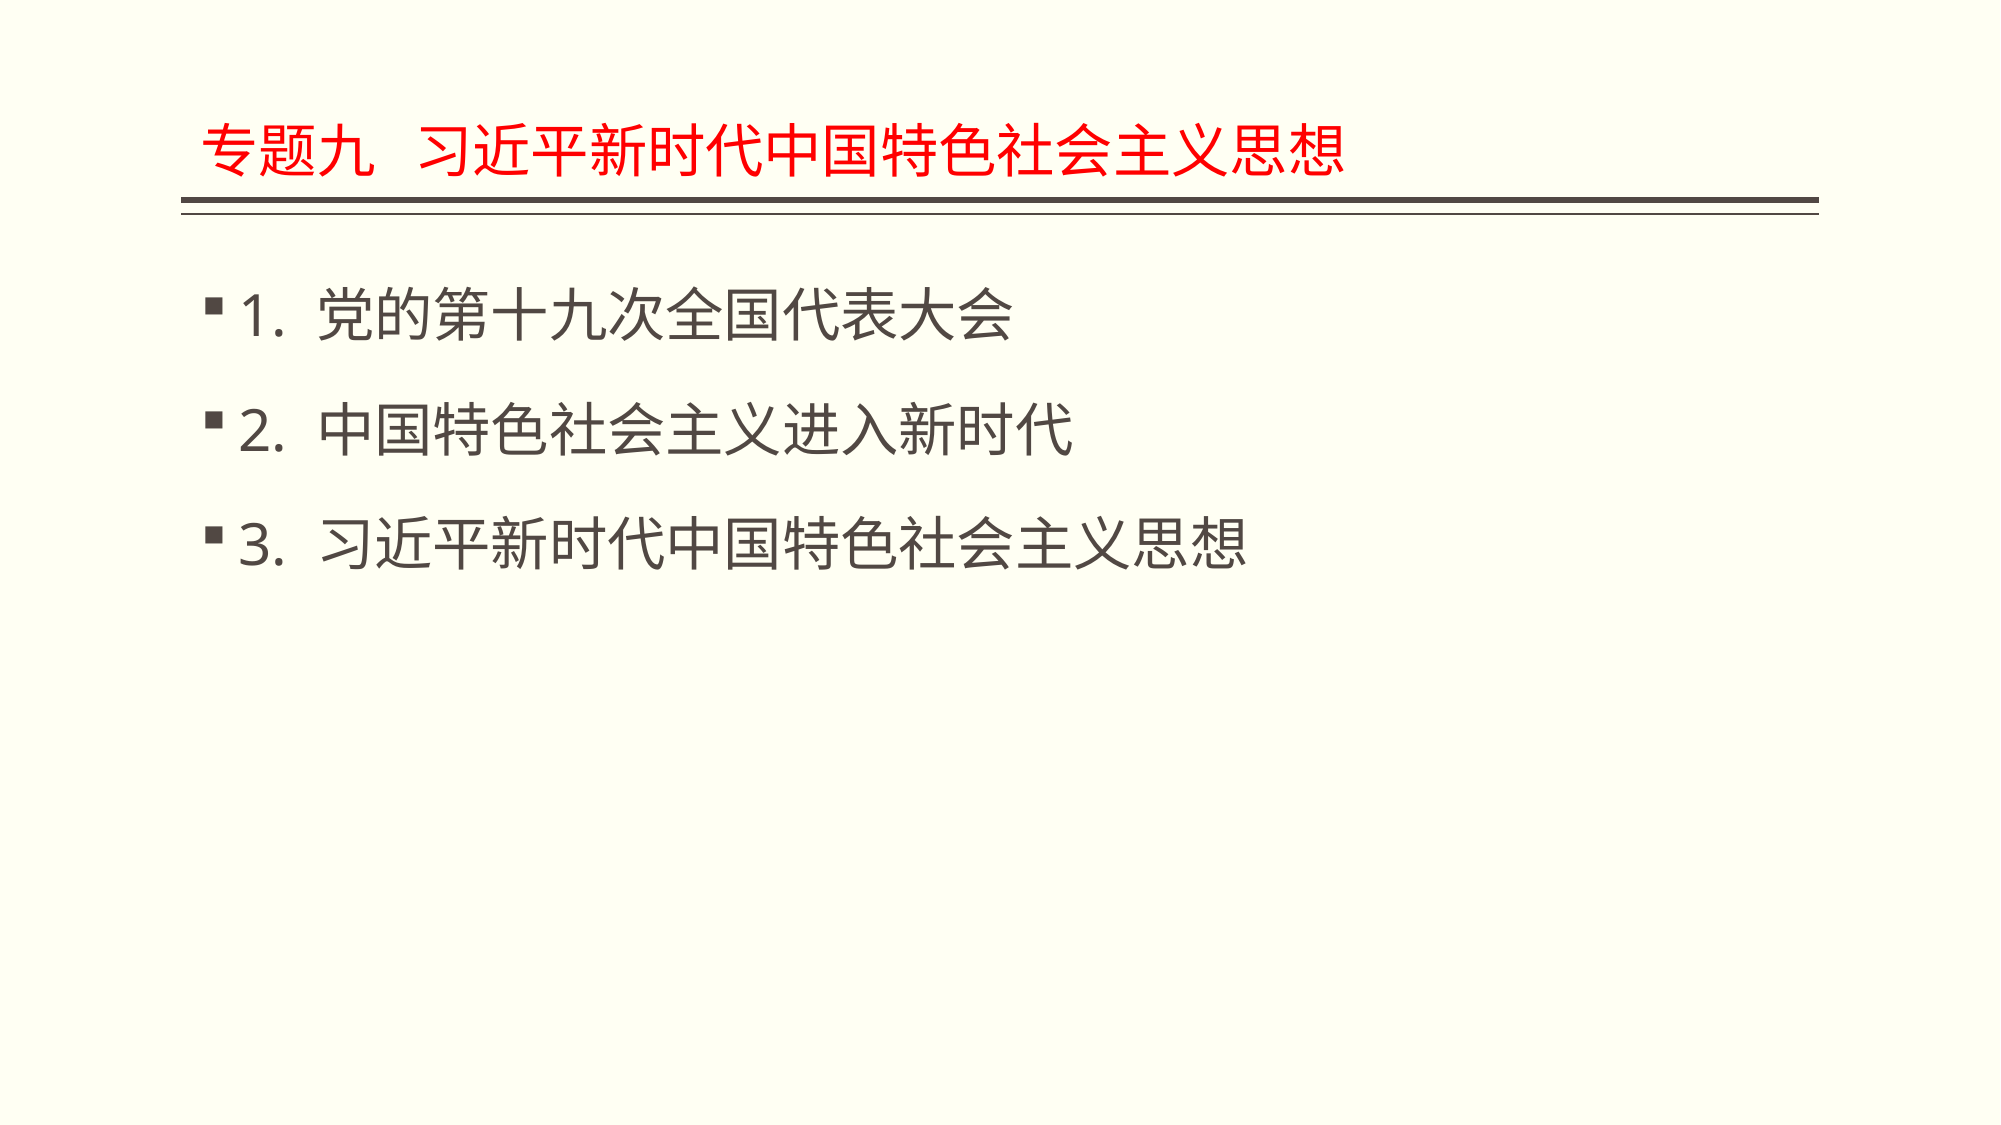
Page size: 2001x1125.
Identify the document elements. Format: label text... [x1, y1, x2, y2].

list 1. 党的第十九次全国代表大会 2. 中国特色社会主义进入新时代 3. 习近平新时代中国特色社会主义思想 [200, 263, 1839, 999]
title 专题九 习近平新时代中国特色社会主义思想 [200, 95, 1475, 193]
